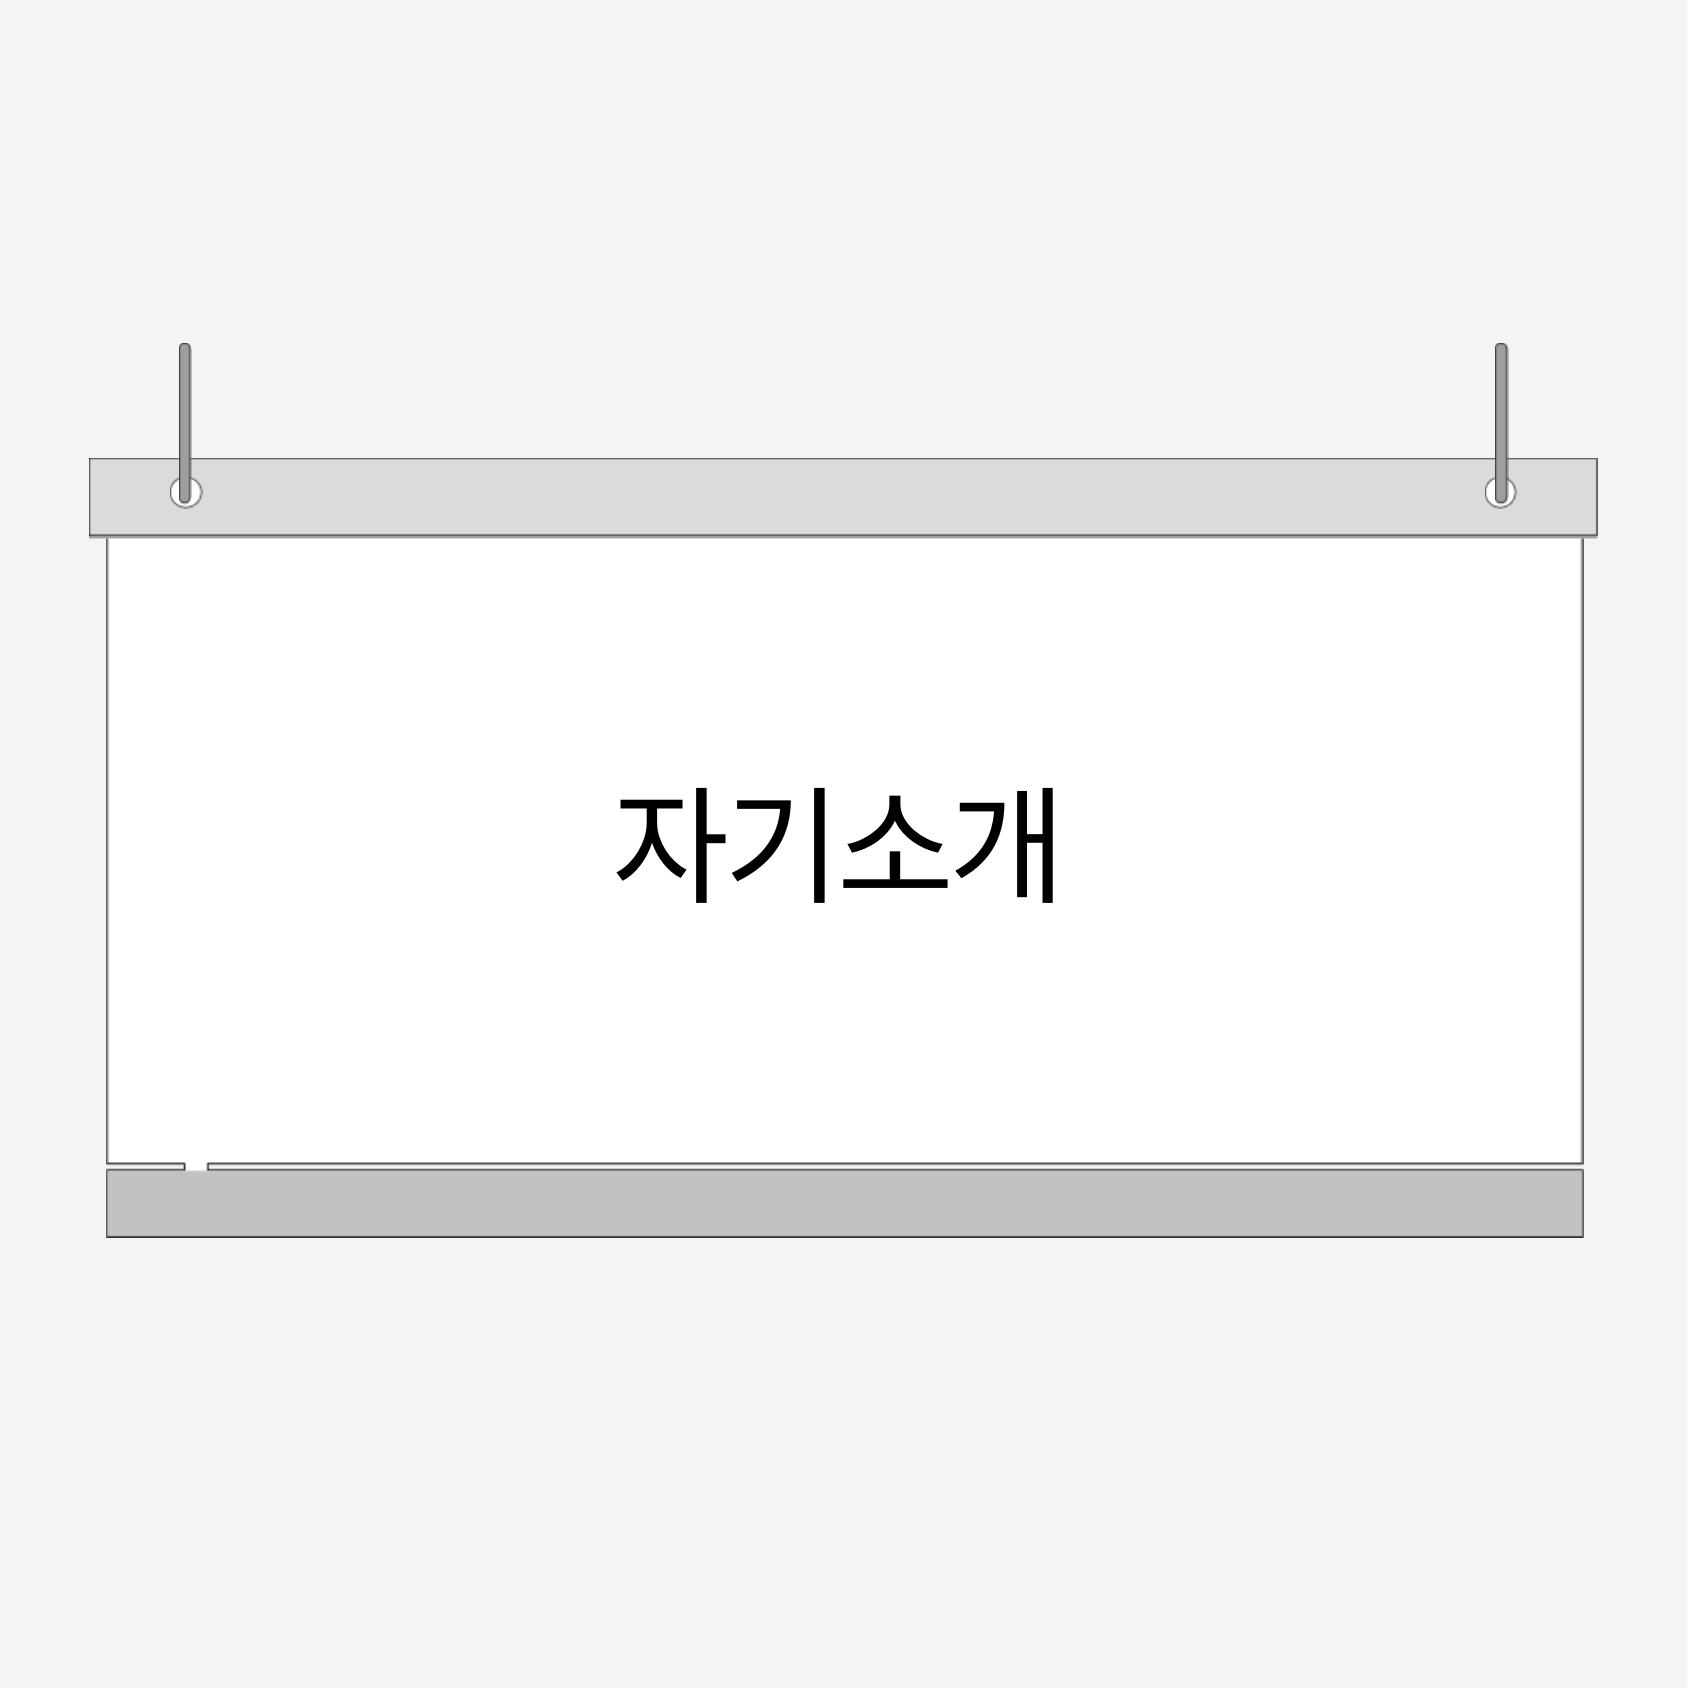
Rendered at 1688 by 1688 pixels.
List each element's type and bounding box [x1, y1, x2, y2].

picture [89, 343, 1599, 1238]
